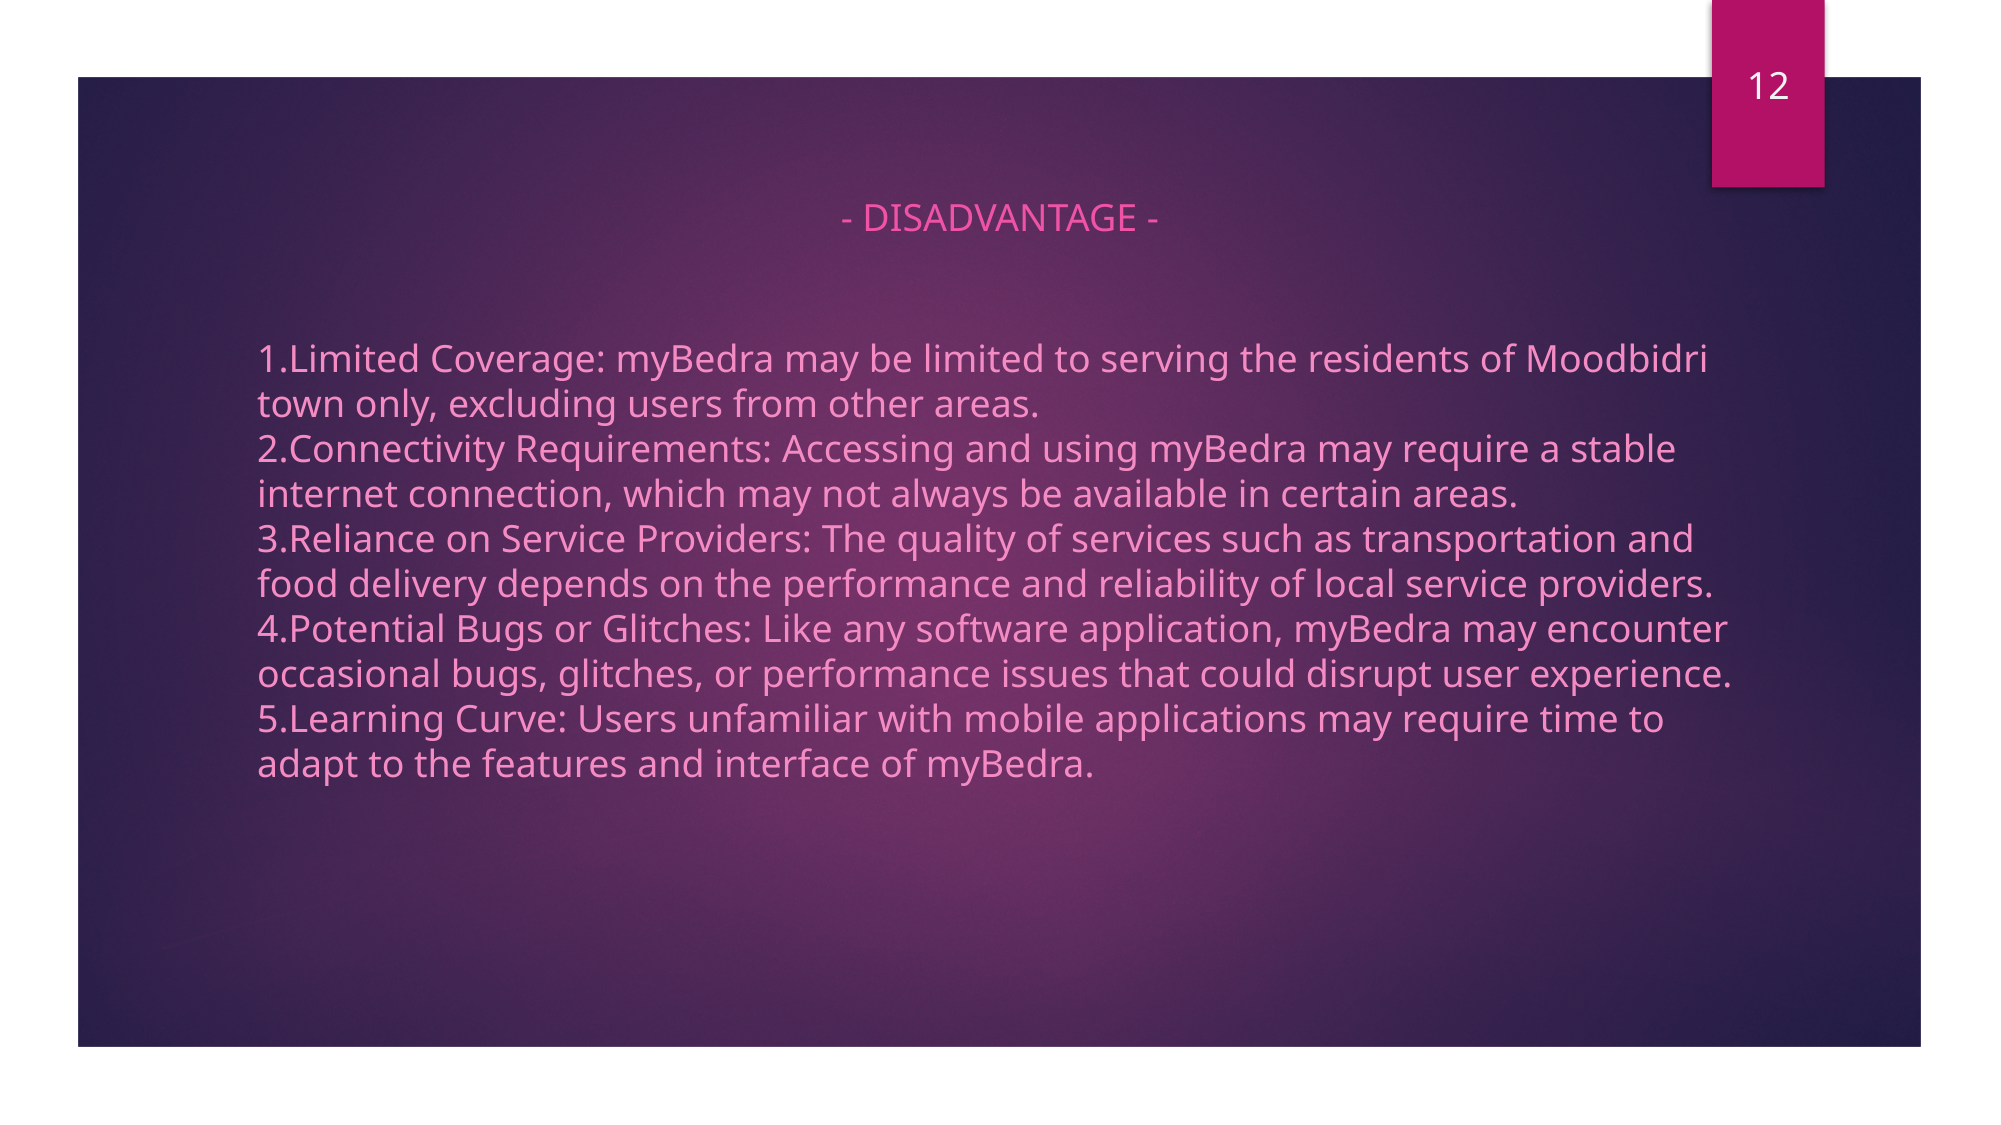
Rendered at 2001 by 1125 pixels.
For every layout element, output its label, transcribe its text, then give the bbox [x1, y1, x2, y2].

subtitle - Disadvantage - [276, 186, 1724, 327]
text_box Limited Coverage: myBedra may be limited to serving the residents of Moodbidri town only, excluding users from other areas. Connectivity Requirements: Accessing and using myBedra may require a stable internet connection, which may not always be available in certain areas. Reliance on Service Providers: The quality of services such as transportation and food delivery depends on the performance and reliability of local service providers. Potential Bugs or Glitches: Like any software application, myBedra may encounter occasional bugs, glitches, or performance issues that could disrupt user experience. Learning Curve: Users unfamiliar with mobile applications may require time to adapt to the features and interface of myBedra. [242, 327, 1758, 793]
text_box 12 [1711, 54, 1825, 115]
